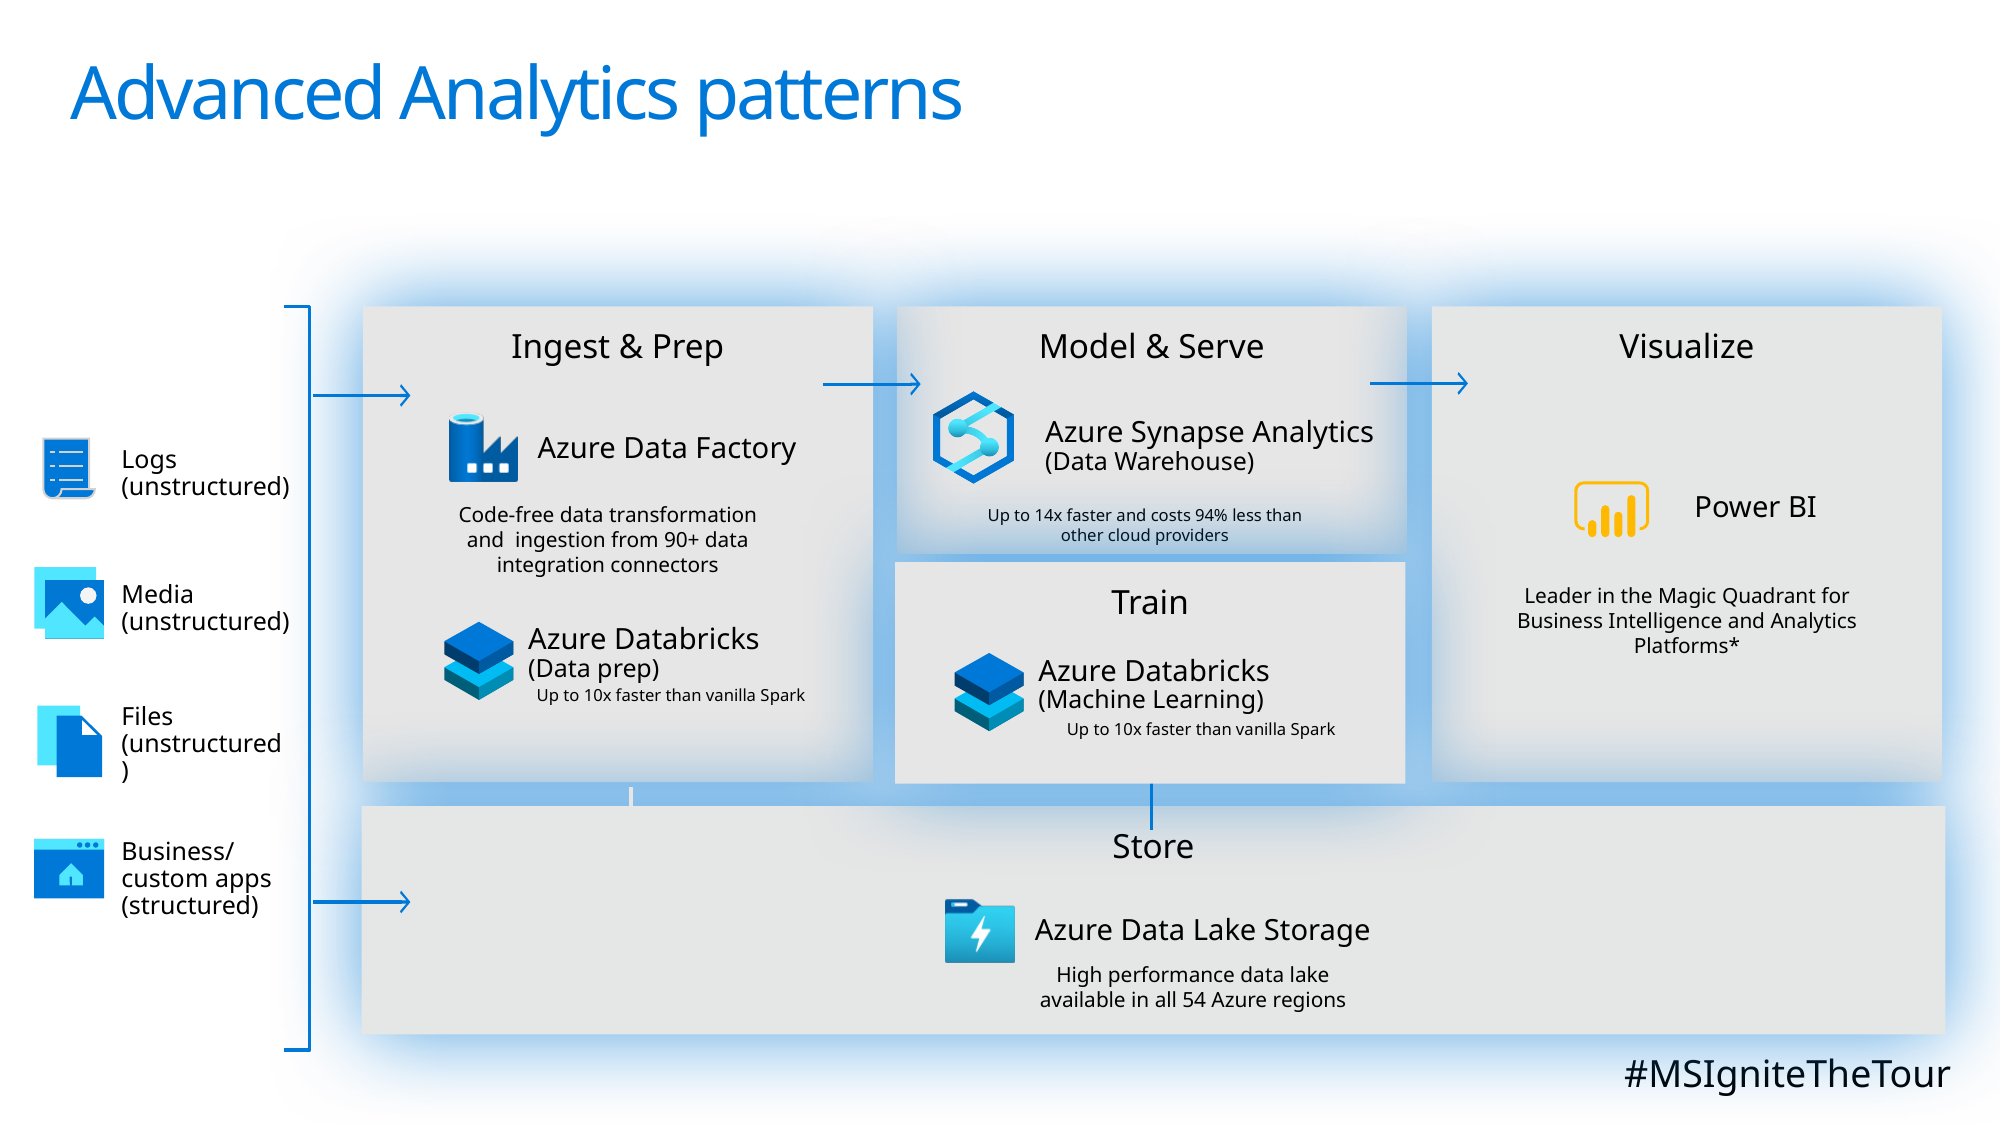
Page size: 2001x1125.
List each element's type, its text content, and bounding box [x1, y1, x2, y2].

text_box Azure Data Lake Storage [1034, 915, 1371, 947]
text_box Logs (unstructured) [121, 447, 283, 502]
title Advanced Analytics patterns [70, 29, 1930, 154]
text_box Logs (unstructured) [855, 806, 1446, 849]
text_box Ingest & Prep [362, 306, 874, 753]
picture [927, 391, 1020, 484]
text_box Media (unstructured) [121, 582, 283, 637]
text_box High performance data lake available in all 54 Azure regions [1022, 961, 1363, 1012]
text_box Azure Databricks (Machine Learning) [1038, 655, 1271, 715]
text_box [43, 438, 96, 499]
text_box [33, 838, 105, 899]
text_box Up to 10x faster than vanilla Spark [1033, 718, 1369, 739]
text_box Business/ custom apps (structured) [121, 838, 283, 920]
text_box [443, 621, 513, 701]
text_box [1573, 480, 1650, 532]
picture [943, 890, 1018, 972]
text_box [1613, 511, 1624, 538]
text_box Azure Databricks (Data prep) [528, 624, 760, 684]
text_box Code-free data transformation and ingestion from 90+ data integration connectors [440, 501, 776, 577]
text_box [954, 652, 1024, 732]
text_box Azure Synapse Analytics (Data Warehouse) [1045, 417, 1375, 476]
text_box Files (unstructured) [121, 703, 283, 785]
text_box [1587, 519, 1598, 538]
text_box Visualize [1431, 306, 1943, 755]
text_box Train [895, 562, 1406, 784]
text_box [1600, 504, 1611, 538]
text_box Azure Data Factory [973, 516, 1317, 525]
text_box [36, 705, 102, 776]
text_box Store [361, 806, 1946, 1035]
text_box Model & Serve [922, 306, 1381, 500]
text_box [1626, 494, 1637, 538]
text_box Up to 10x faster than vanilla Spark [536, 684, 816, 706]
text_box [283, 306, 311, 1051]
text_box Azure Data Factory [537, 433, 797, 465]
text_box Power BI [1694, 492, 1818, 524]
picture [446, 410, 520, 484]
text_box Leader in the Magic Quadrant for Business Intelligence and Analytics Platforms* [1490, 583, 1883, 658]
text_box Store [828, 601, 834, 722]
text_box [34, 566, 105, 639]
text_box Up to 14x faster and costs 94% less than other cloud providers [973, 504, 1317, 511]
